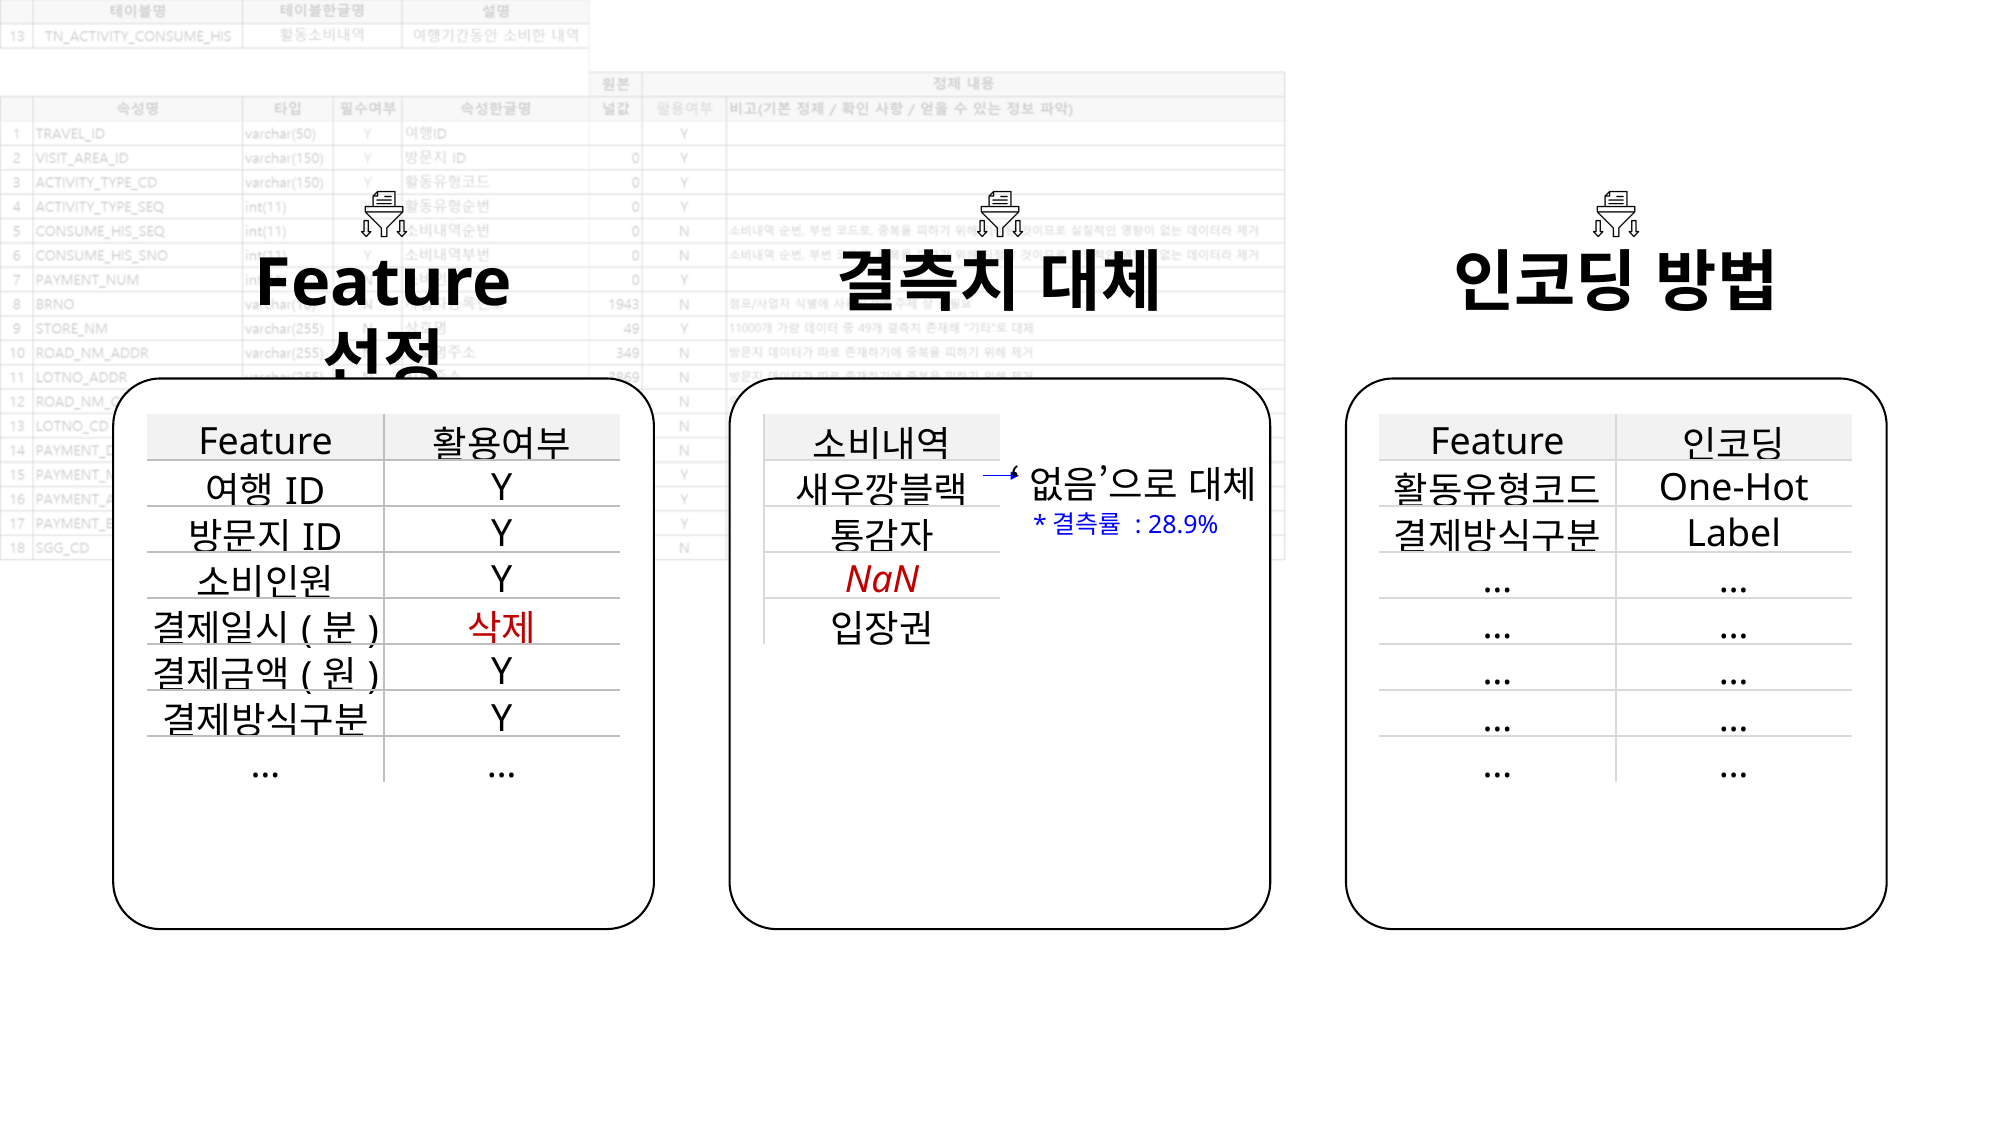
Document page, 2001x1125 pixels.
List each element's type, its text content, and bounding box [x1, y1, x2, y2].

picture [0, 0, 1288, 563]
table_cell 소비인원 [147, 563, 383, 597]
table_cell 결제일시(분) [147, 599, 383, 643]
table_cell 결제방식구분 [1379, 507, 1615, 551]
table_cell Y [385, 691, 620, 735]
table_cell 입장권 [765, 599, 1000, 644]
table_cell 결제방식구분 [147, 691, 383, 735]
table_cell Y [385, 563, 620, 597]
table_cell … [1617, 553, 1852, 597]
table_cell … [1379, 599, 1615, 643]
table_cell … [1379, 553, 1615, 597]
table_header 인코딩 [1617, 414, 1852, 459]
table_cell 활동유형코드 [1379, 461, 1615, 505]
table_cell Y [385, 645, 620, 689]
text_box [1344, 376, 1889, 931]
table_cell … [1617, 691, 1852, 735]
table_header Feature [1379, 414, 1615, 459]
table_cell One-Hot [1617, 461, 1852, 505]
table_cell … [1617, 645, 1852, 689]
table_cell … [147, 737, 383, 782]
text_box 인코딩 방법 [1420, 231, 1813, 326]
table_cell … [1379, 737, 1615, 782]
table_cell Label [1617, 507, 1852, 551]
table_cell NaN [765, 563, 1000, 597]
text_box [359, 190, 1640, 239]
table_cell … [1379, 645, 1615, 689]
table_cell 결제금액(원) [147, 645, 383, 689]
table_cell … [1379, 691, 1615, 735]
table_cell 삭제 [385, 599, 620, 643]
table_cell … [385, 737, 620, 782]
table_cell … [1617, 737, 1852, 782]
table_cell … [1617, 599, 1852, 643]
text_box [982, 453, 1250, 544]
text_box [111, 563, 656, 931]
text_box [728, 563, 1272, 931]
